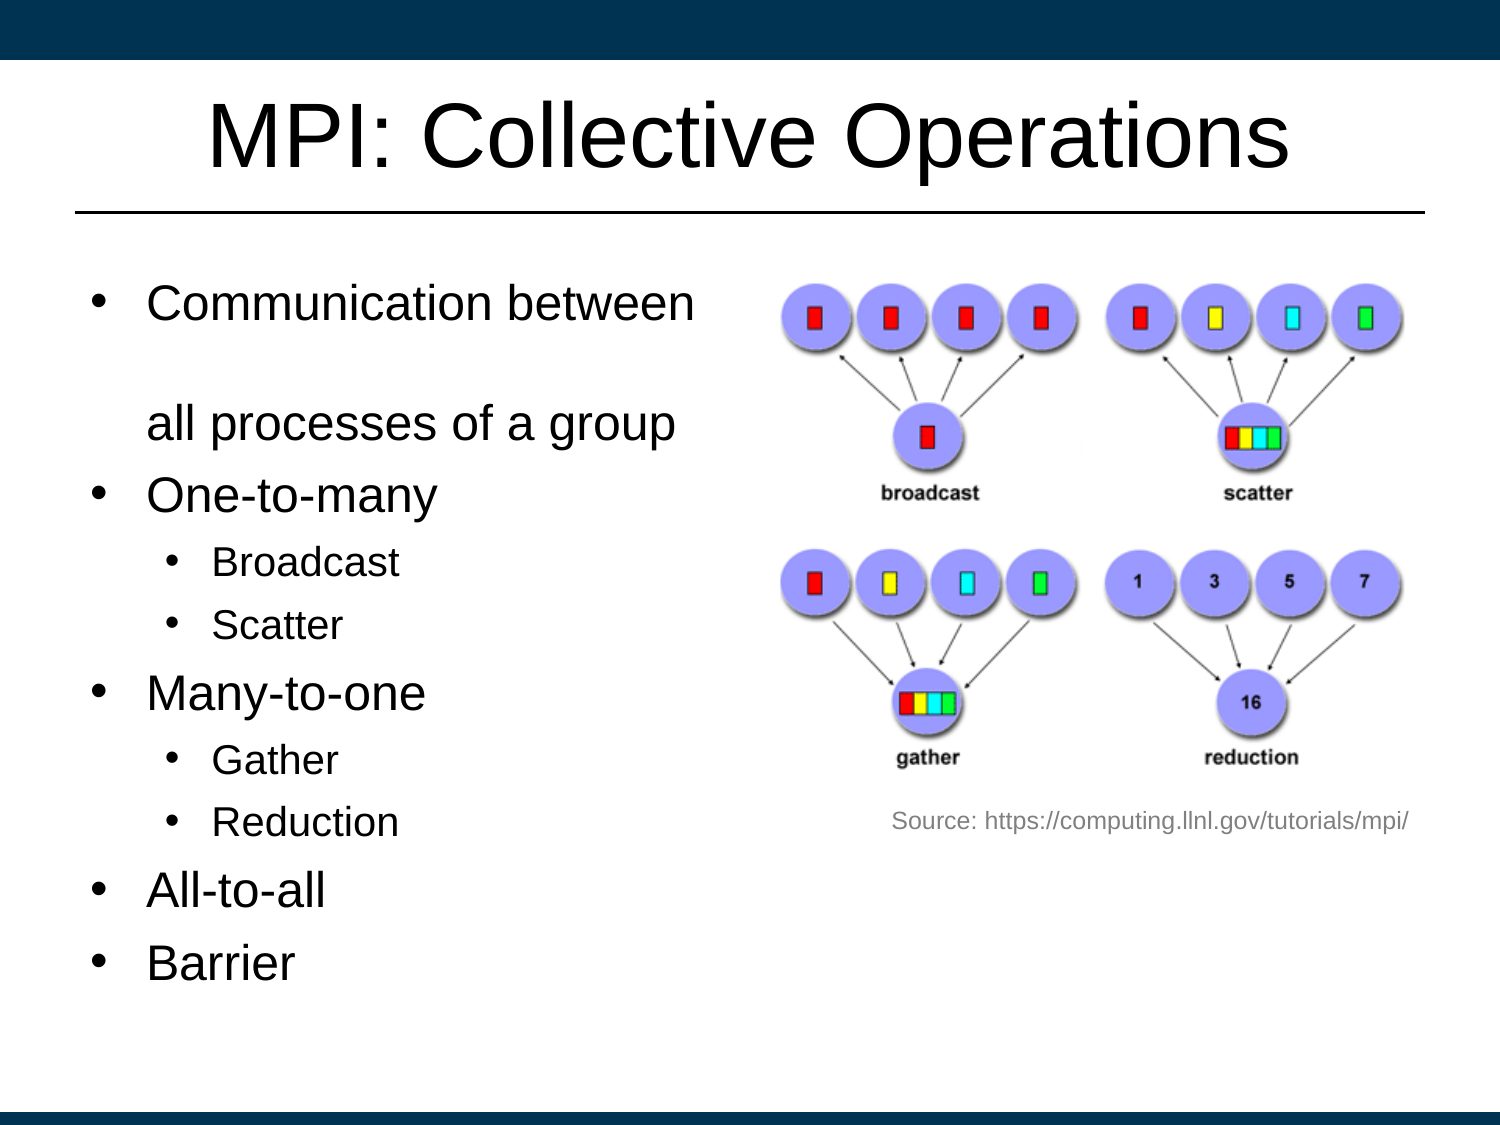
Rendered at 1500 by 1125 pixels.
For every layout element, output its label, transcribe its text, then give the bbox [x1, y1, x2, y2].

text_box Source: https://computing.llnl.gov/tutorials/mpi/ [762, 797, 1425, 863]
title MPI: Collective Operations [75, 37, 1425, 225]
picture [761, 262, 1426, 779]
list Communication between all processes of a group One-to-many Broadcast Scatter Many-to-one Gather Reduction All-to-all Barrier [75, 262, 713, 1005]
